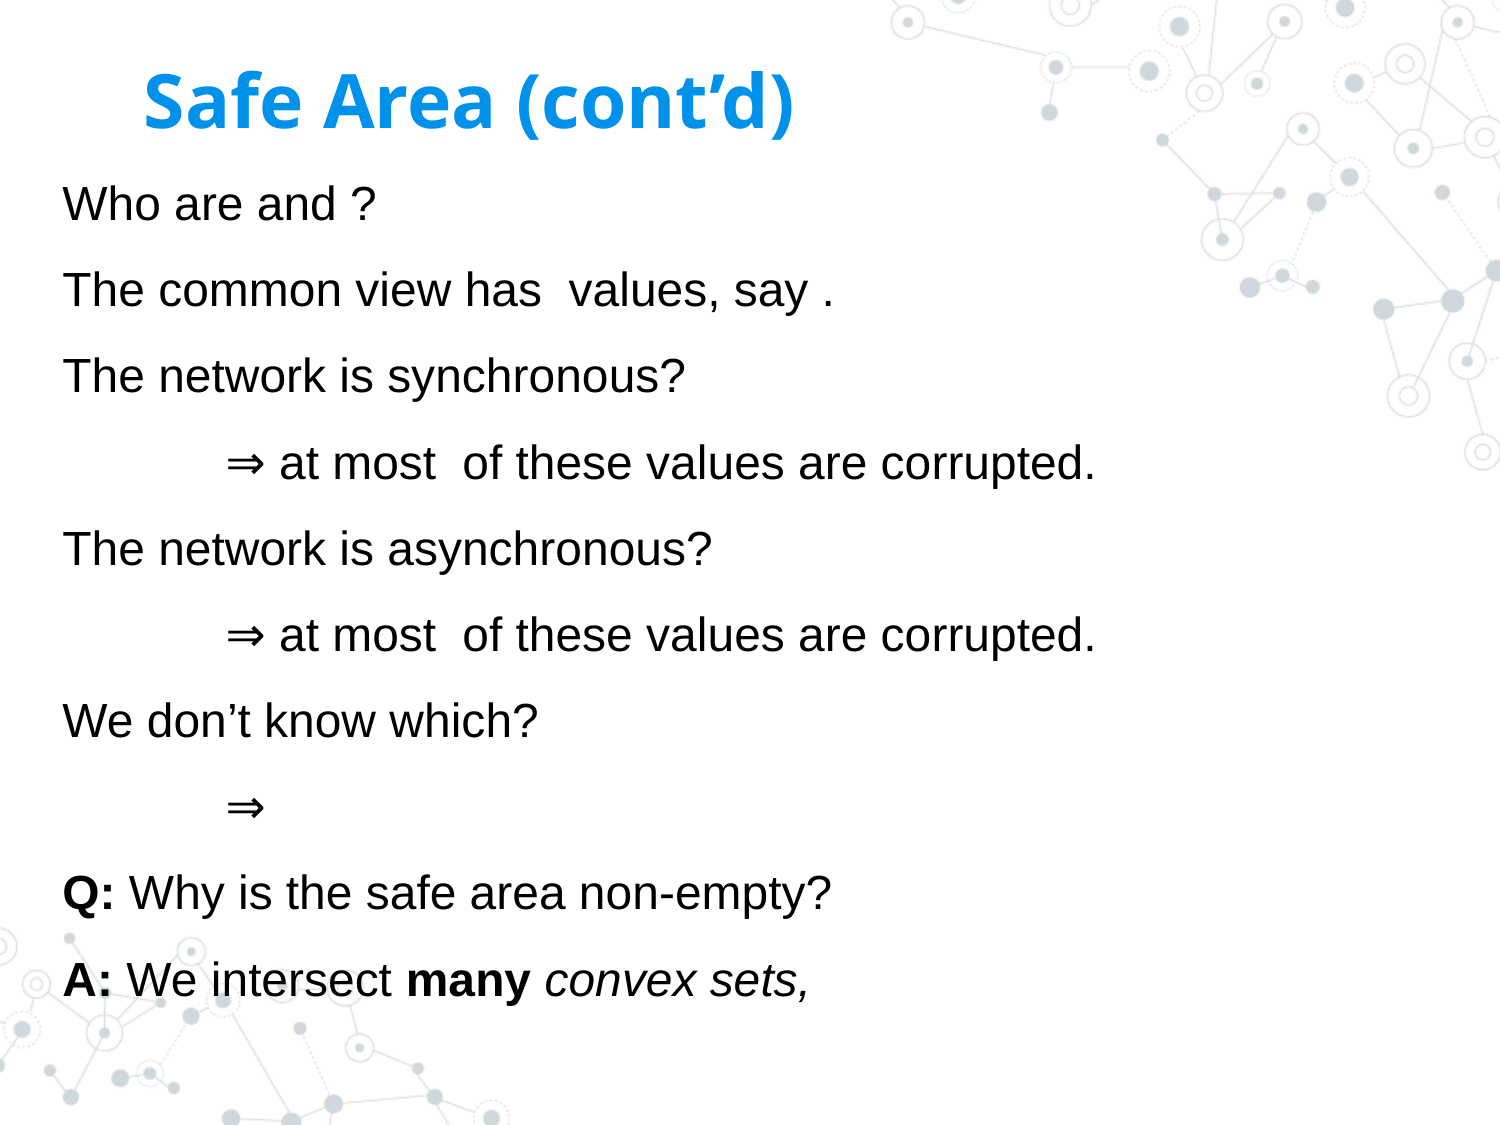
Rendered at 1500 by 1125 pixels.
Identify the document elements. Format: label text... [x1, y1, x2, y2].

picture [0, 0, 1500, 1125]
title Safe Area (cont’d) [128, 4, 1500, 159]
